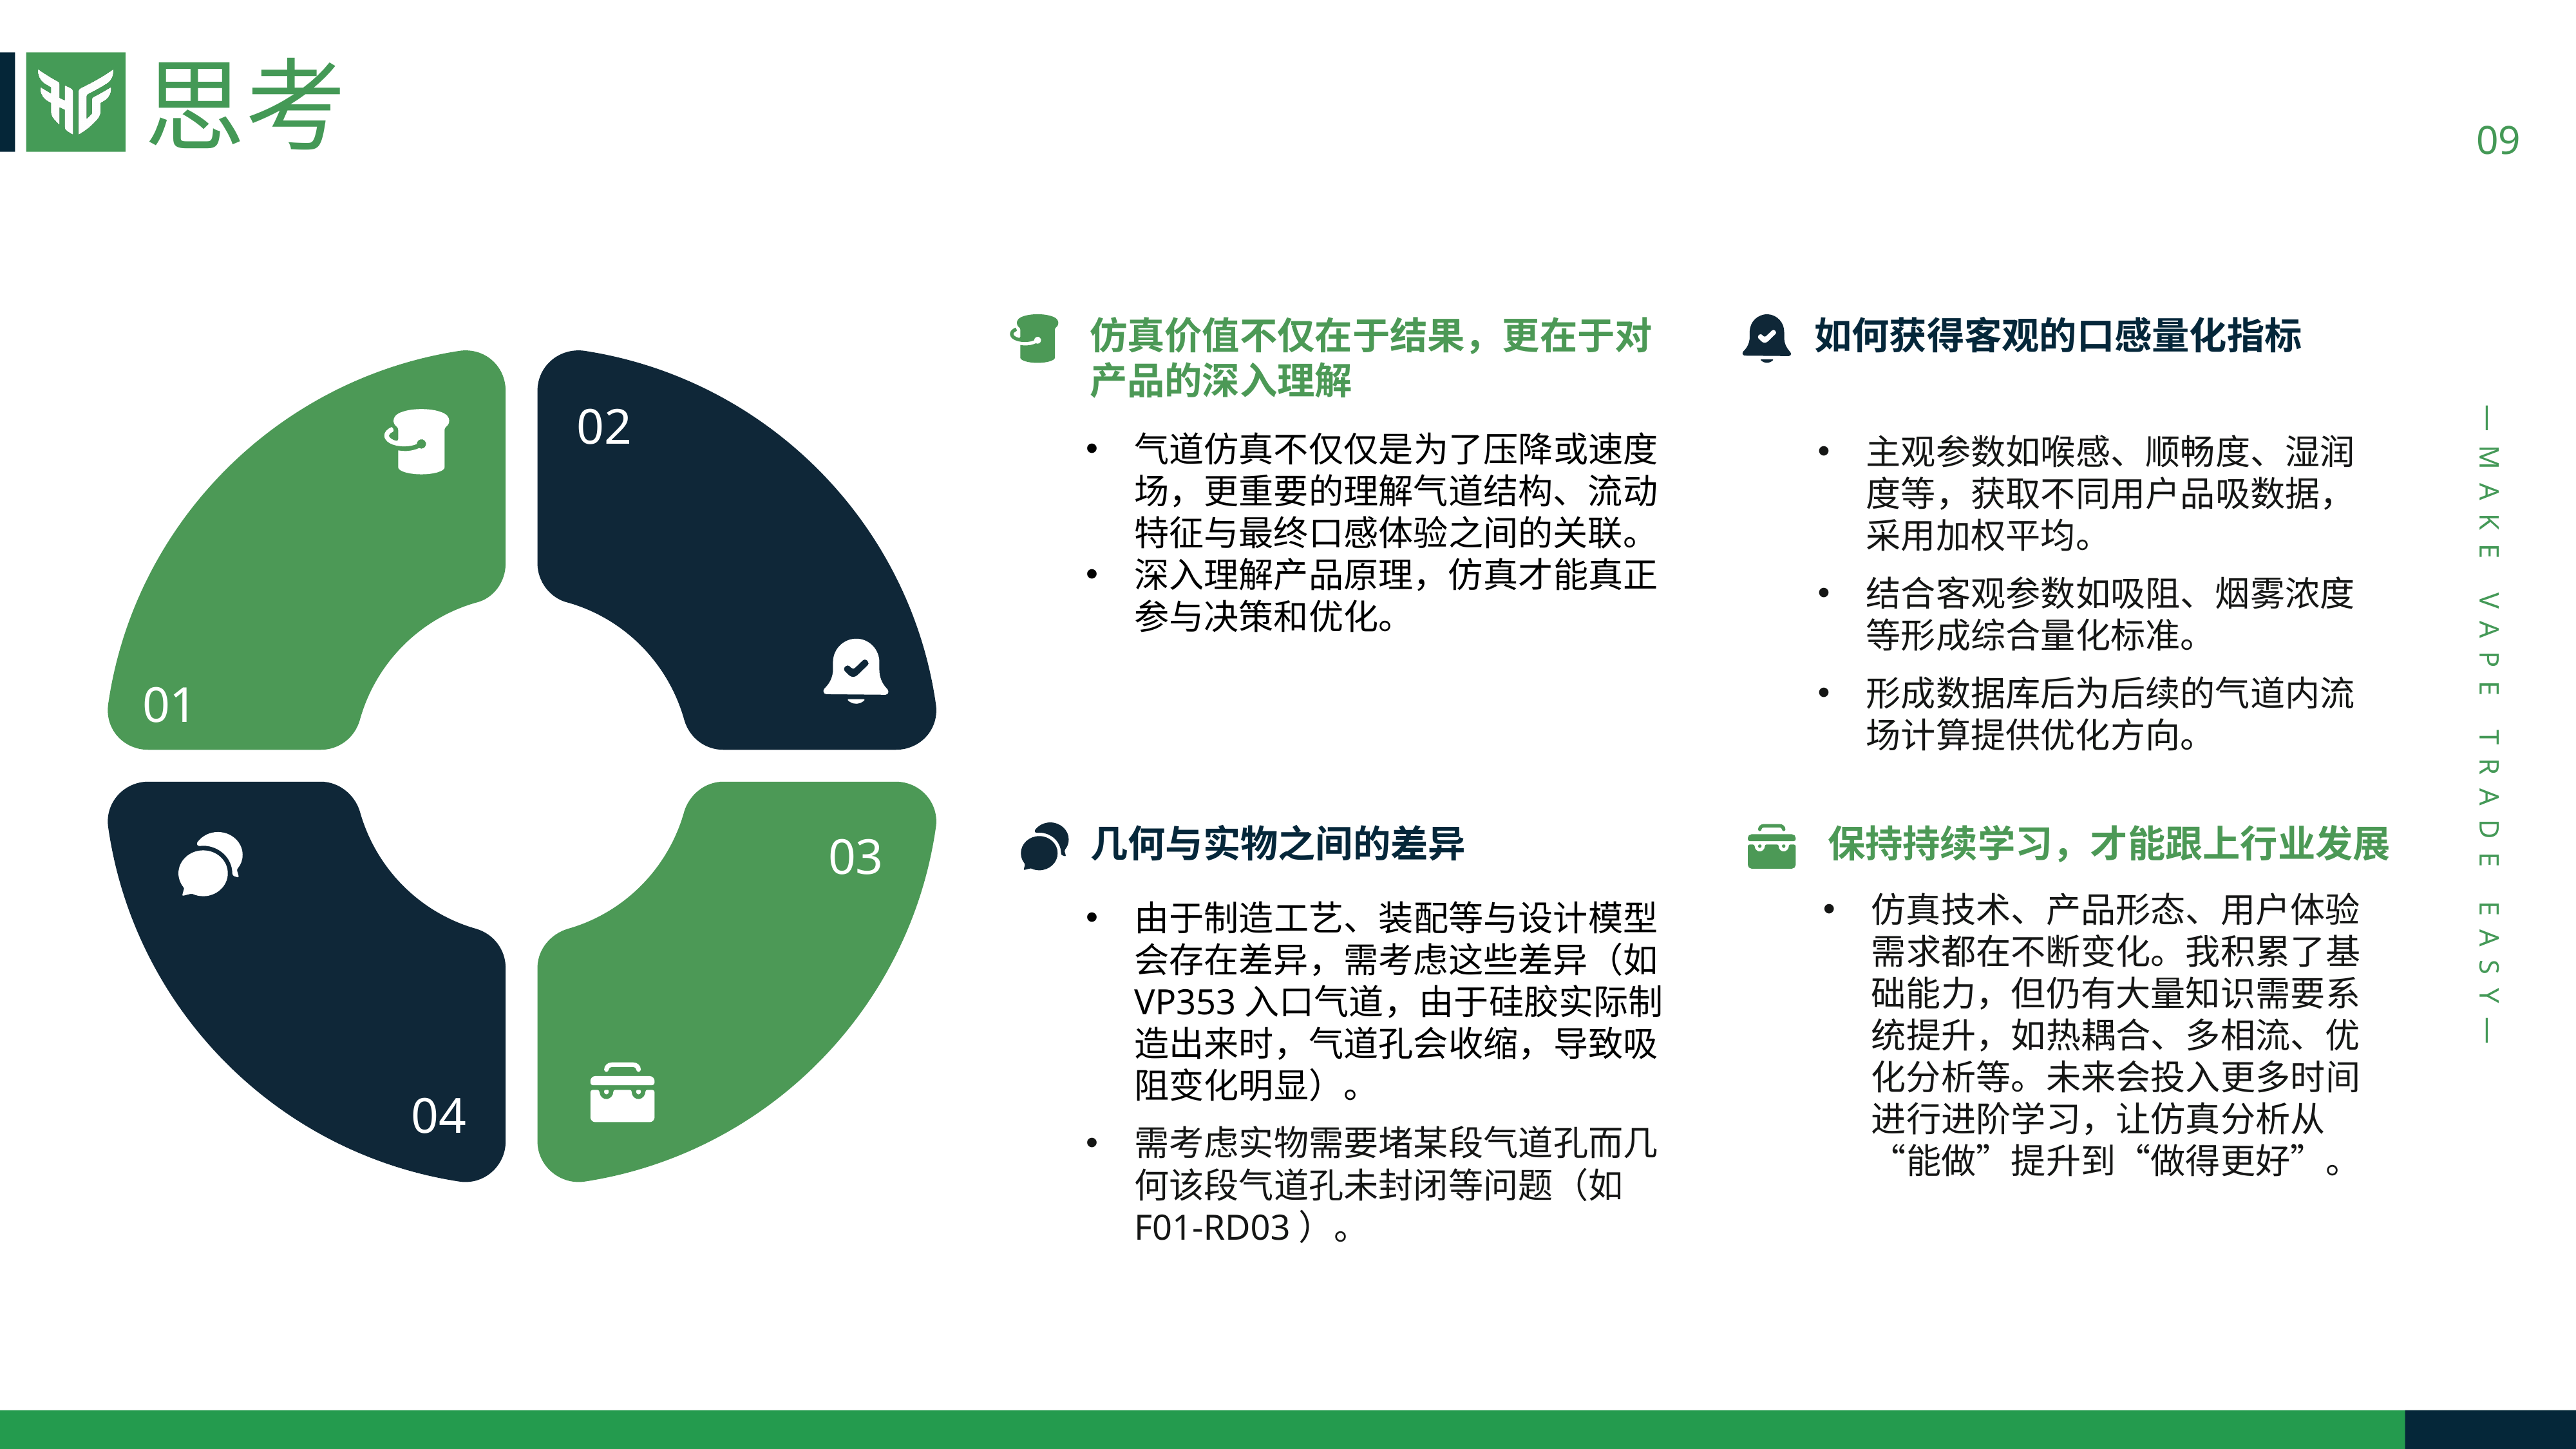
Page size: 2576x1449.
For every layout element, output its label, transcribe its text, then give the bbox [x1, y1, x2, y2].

text_box [1021, 836, 1058, 871]
text_box 仿真技术、产品形态、用户体验需求都在不断变化。我积累了基础能力，但仍有大量知识需要系统提升，如热耦合、多相流、优化分析等。未来会投入更多时间进行进阶学习，让仿真分析从“能做”提升到“做得更好”。 [1823, 887, 2372, 1260]
text_box [604, 1062, 641, 1072]
text_box [537, 350, 936, 750]
text_box [108, 350, 506, 750]
text_box 09 [2470, 109, 2526, 167]
text_box [0, 52, 15, 152]
text_box [26, 52, 126, 152]
text_box 02 [567, 374, 642, 464]
text_box [1010, 314, 1059, 363]
text_box 04 [401, 1063, 477, 1153]
text_box [1760, 359, 1774, 363]
text_box [108, 781, 506, 1182]
text_box 01 [133, 652, 207, 742]
text_box [1742, 314, 1791, 356]
text_box [2405, 1410, 2576, 1449]
text_box [590, 1090, 655, 1122]
text_box 03 [819, 804, 893, 894]
text_box 如何获得客观的口感量化指标 [1804, 302, 2312, 367]
text_box [178, 850, 228, 896]
picture [38, 70, 113, 135]
text_box [196, 831, 243, 878]
text_box —MAKE VAPE TRADE EASY— [2477, 379, 2520, 1070]
text_box 仿真价值不仅在于结果，更在于对产品的深入理解 [1080, 302, 1688, 412]
text_box [1035, 822, 1069, 857]
text_box [1757, 824, 1786, 831]
text_box [537, 781, 936, 1182]
text_box 主观参数如喉感、顺畅度、湿润度等，获取不同用户品吸数据，采用加权平均。 结合客观参数如吸阻、烟雾浓度等形成综合量化标准。 形成数据库后为后续的气道内流场计算提供优化方向。 [1817, 430, 2372, 698]
text_box [590, 1075, 655, 1086]
text_box 几何与实物之间的差异 [1081, 810, 1475, 875]
text_box 气道仿真不仅仅是为了压降或速度场，更重要的理解气道结构、流动特征与最终口感体验之间的关联。 深入理解产品原理，仿真才能真正参与决策和优化。 [1086, 427, 1690, 750]
text_box 思考 [139, 36, 352, 168]
text_box [1748, 844, 1796, 869]
text_box [848, 699, 865, 704]
text_box [1748, 834, 1796, 842]
text_box [823, 638, 889, 695]
text_box 保持持续学习，才能跟上行业发展 [1818, 810, 2400, 875]
text_box 由于制造工艺、装配等与设计模型会存在差异，需考虑这些差异（如VP353入口气道，由于硅胶实际制造出来时，气道孔会收缩，导致吸阻变化明显）。 需考虑实物需要堵某段气道孔而几何该段气道孔未封闭等问题（如F01-RD03）。 [1085, 896, 1690, 1264]
text_box [384, 409, 450, 475]
text_box [0, 1410, 2405, 1449]
